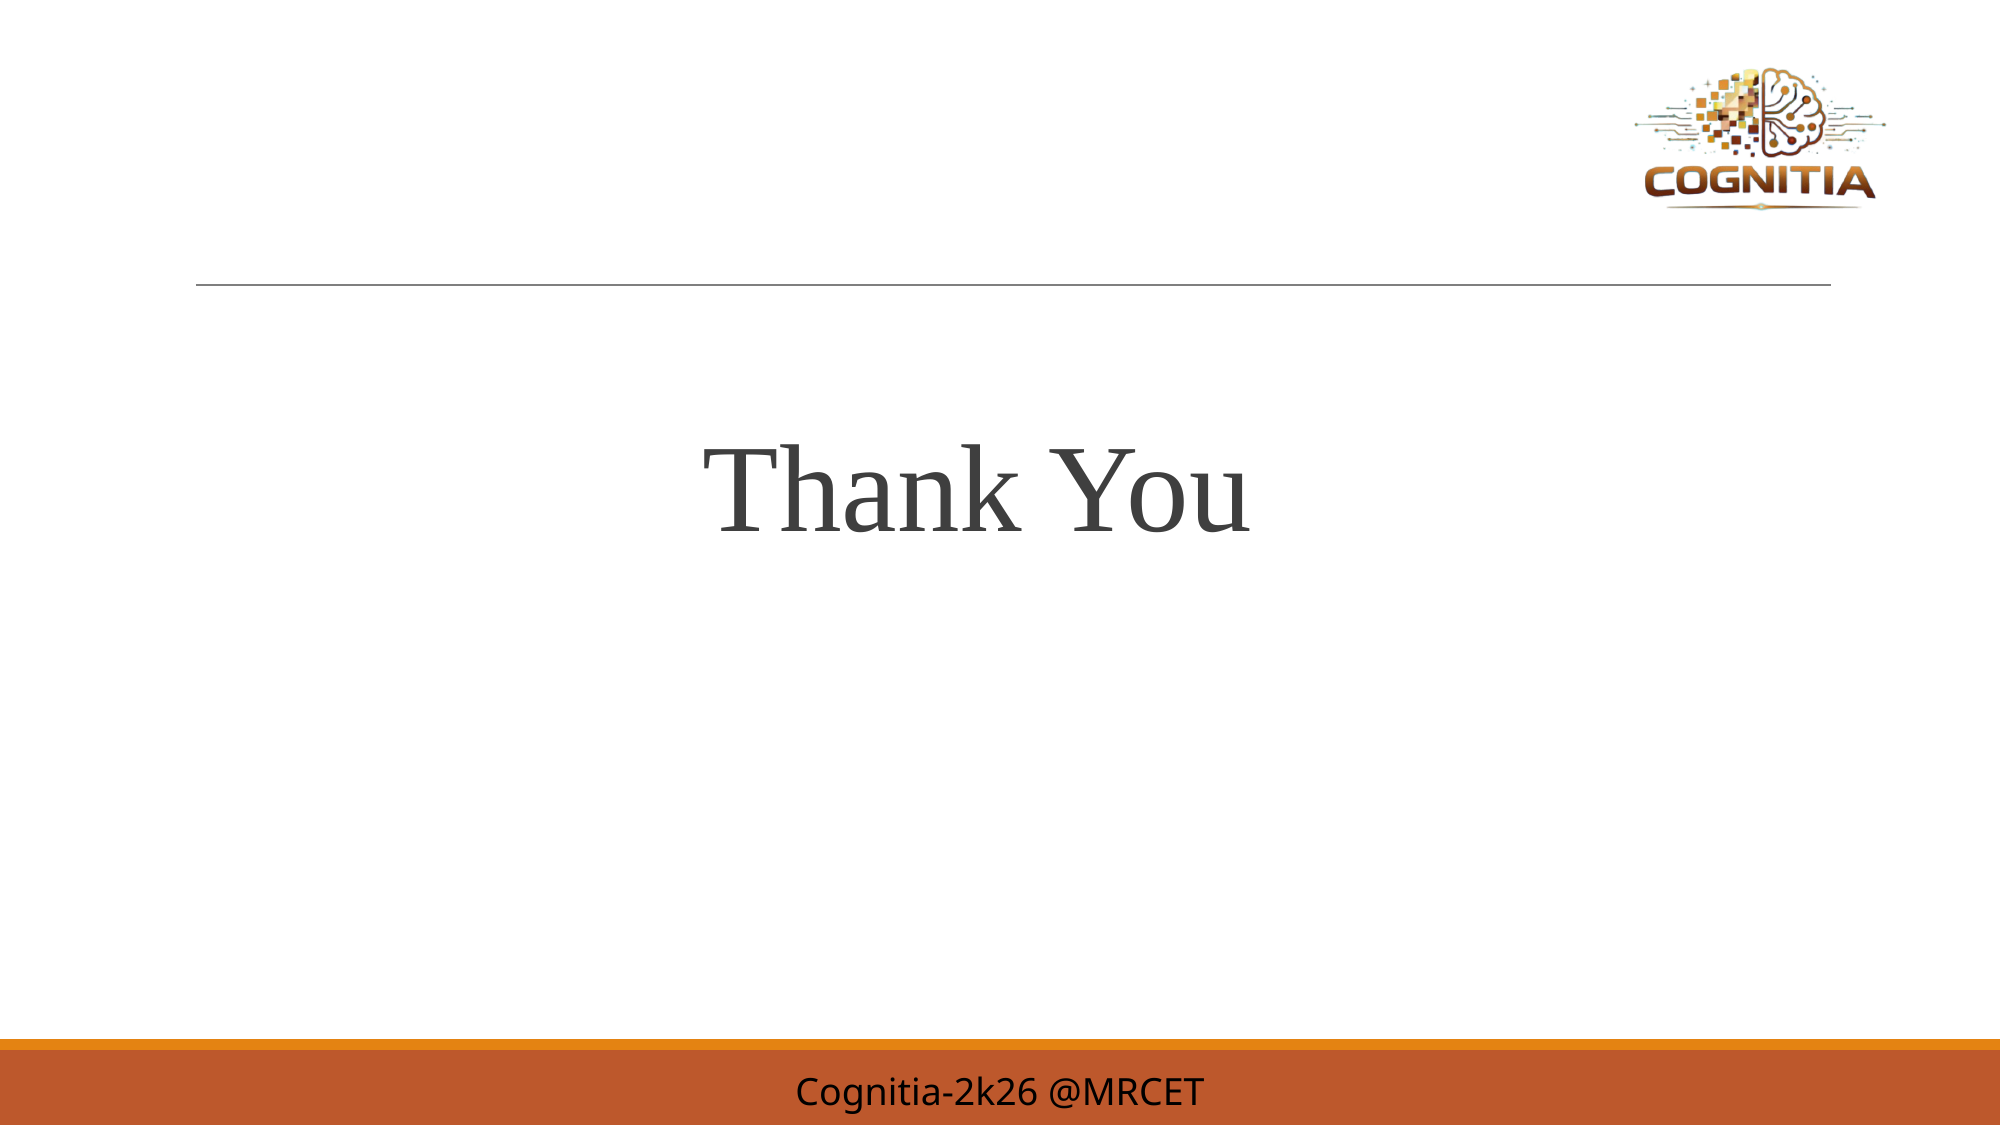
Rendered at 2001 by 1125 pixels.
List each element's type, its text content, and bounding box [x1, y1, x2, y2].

list Thank You [674, 416, 1673, 735]
picture [1521, 0, 2000, 316]
text_box Cognitia-2k26 @MRCET [0, 1060, 2000, 1121]
